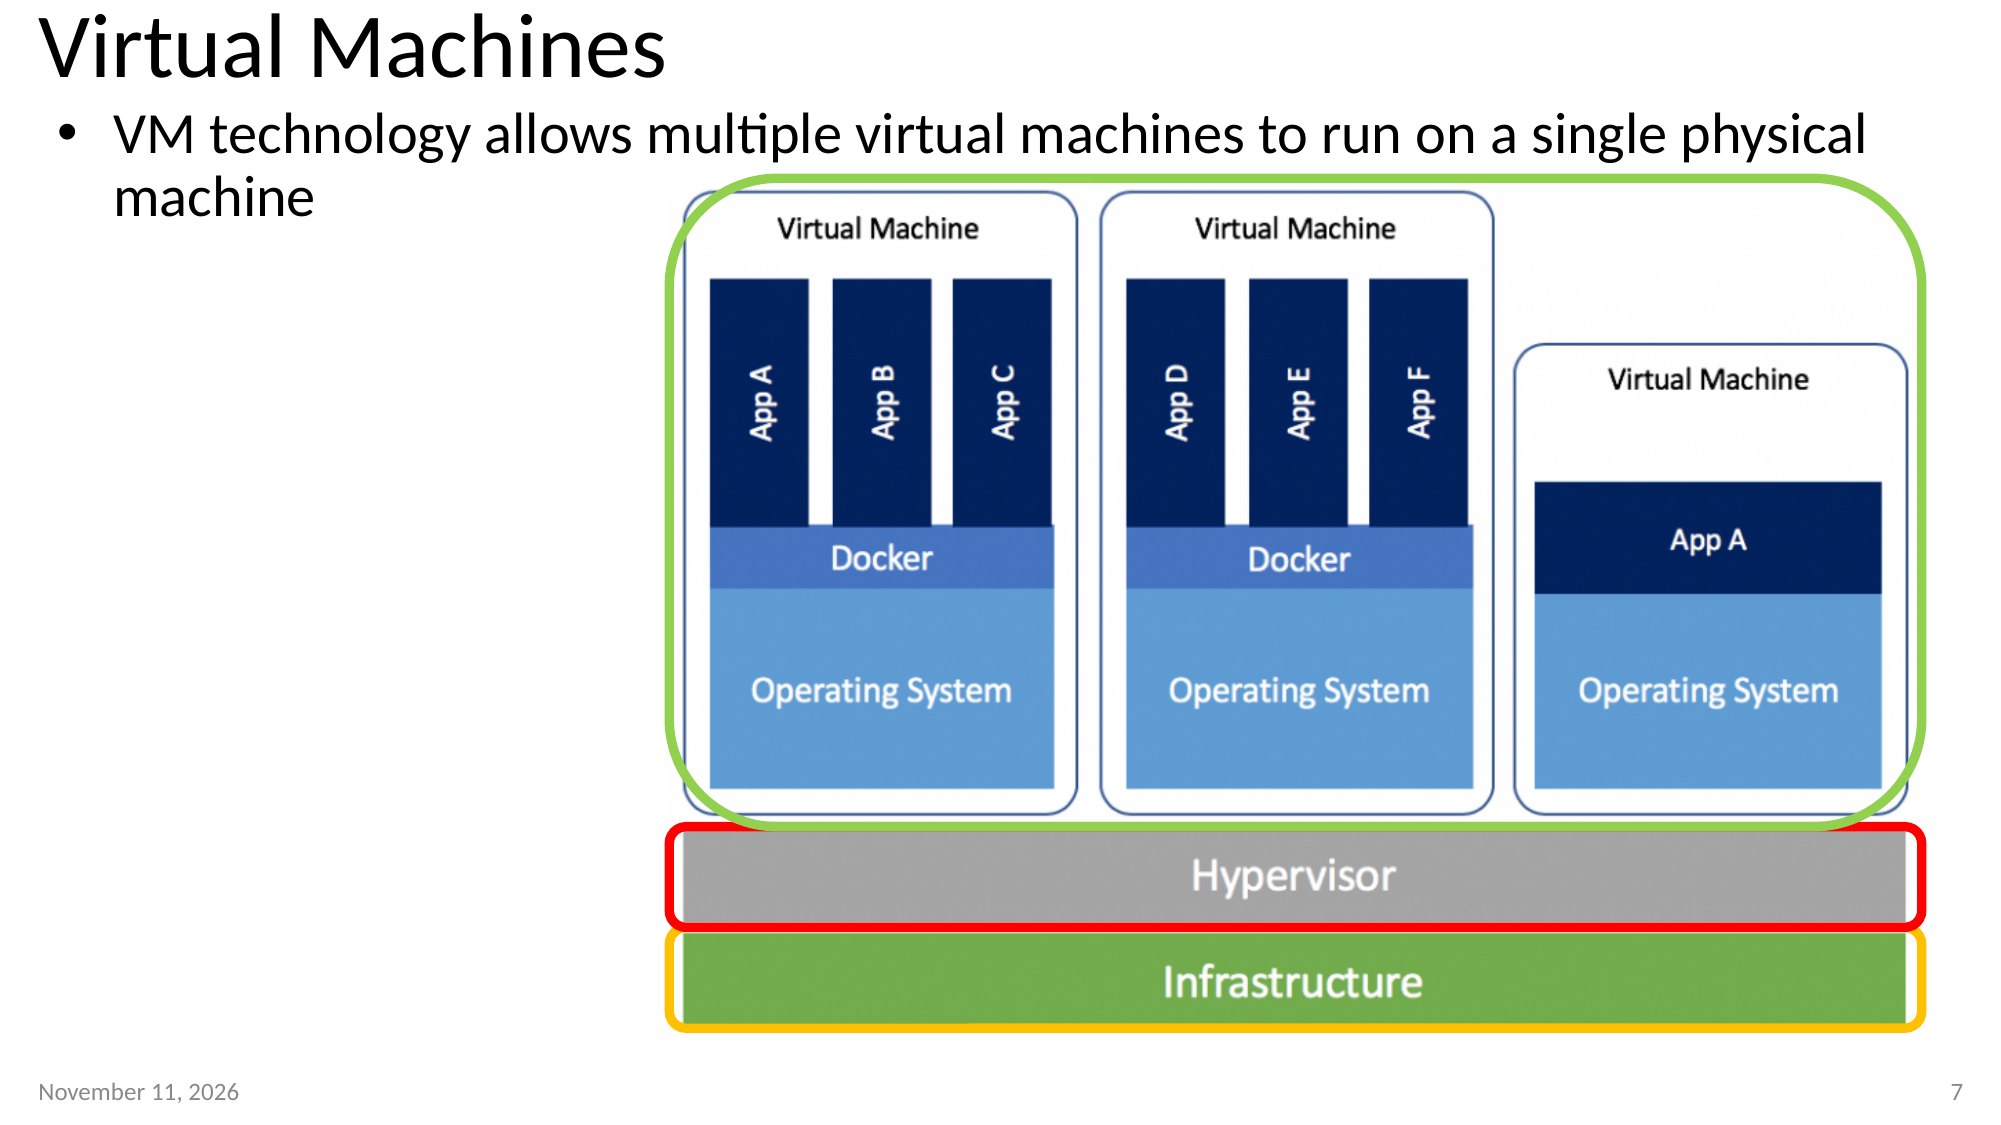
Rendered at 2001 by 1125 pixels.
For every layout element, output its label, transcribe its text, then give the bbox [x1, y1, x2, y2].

picture [669, 188, 1922, 1029]
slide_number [23, 1060, 474, 1121]
title Virtual Machines [23, 0, 1979, 95]
text_box [729, 176, 1862, 187]
slide_number 7 [1859, 1060, 1979, 1121]
list VM technology allows multiple virtual machines to run on a single physical machine [23, 95, 1979, 1061]
